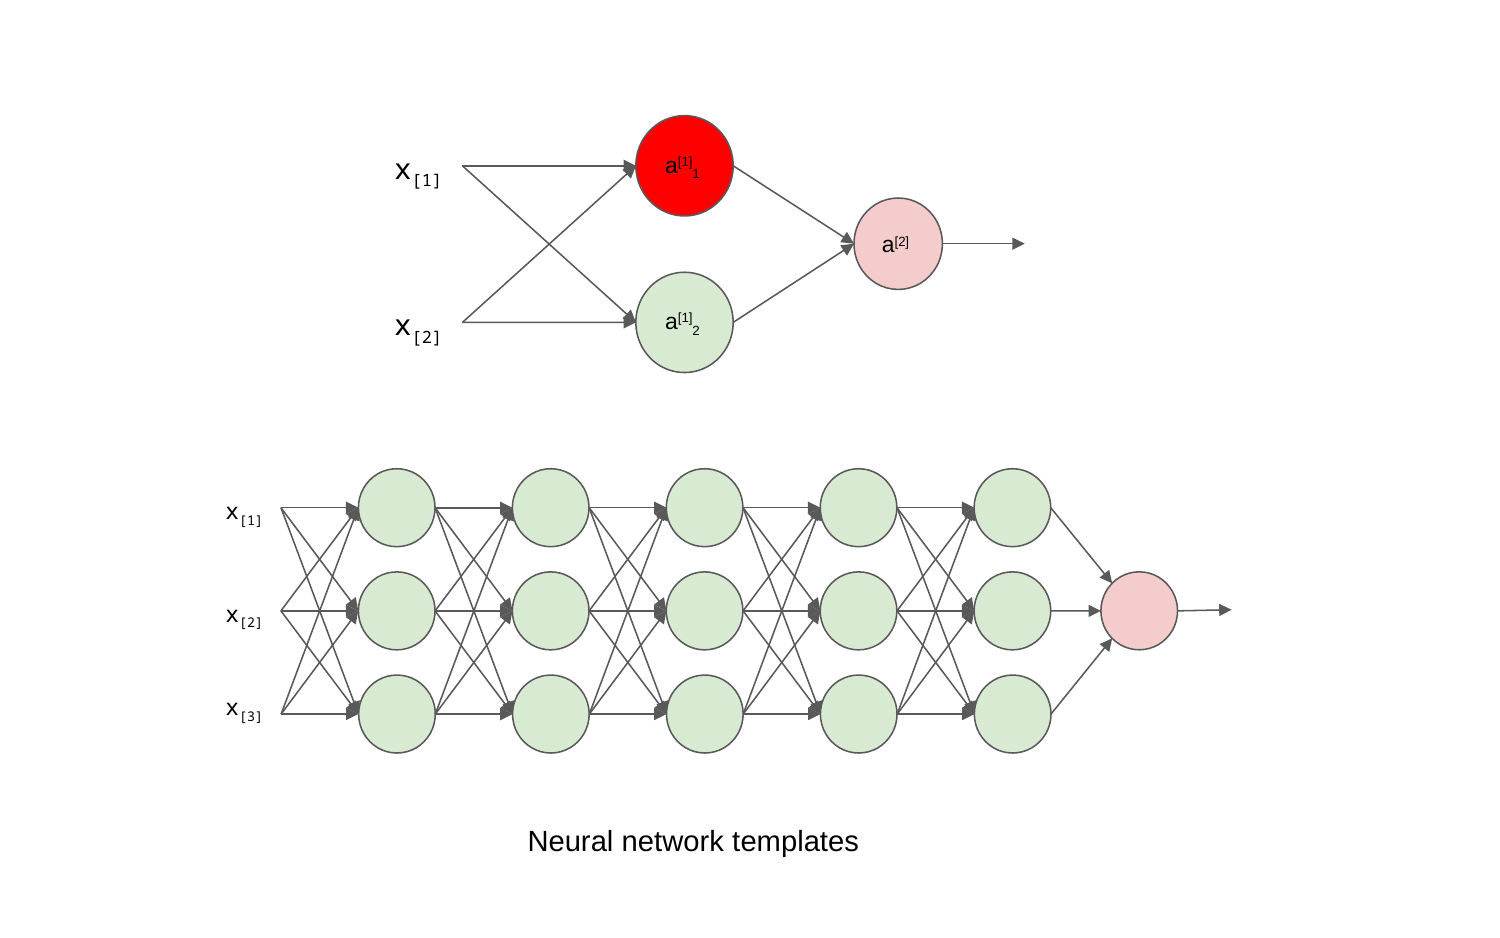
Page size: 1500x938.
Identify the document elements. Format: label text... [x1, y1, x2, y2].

text_box Neural network templates [444, 807, 943, 891]
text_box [732, 251, 855, 323]
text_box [210, 468, 1232, 754]
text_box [732, 165, 855, 244]
text_box x[2] [374, 291, 463, 354]
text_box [462, 165, 637, 323]
text_box a[1]1 [635, 115, 734, 216]
text_box x[1] [374, 134, 463, 197]
text_box a[2] [860, 198, 943, 290]
text_box a[1]2 [636, 272, 733, 373]
